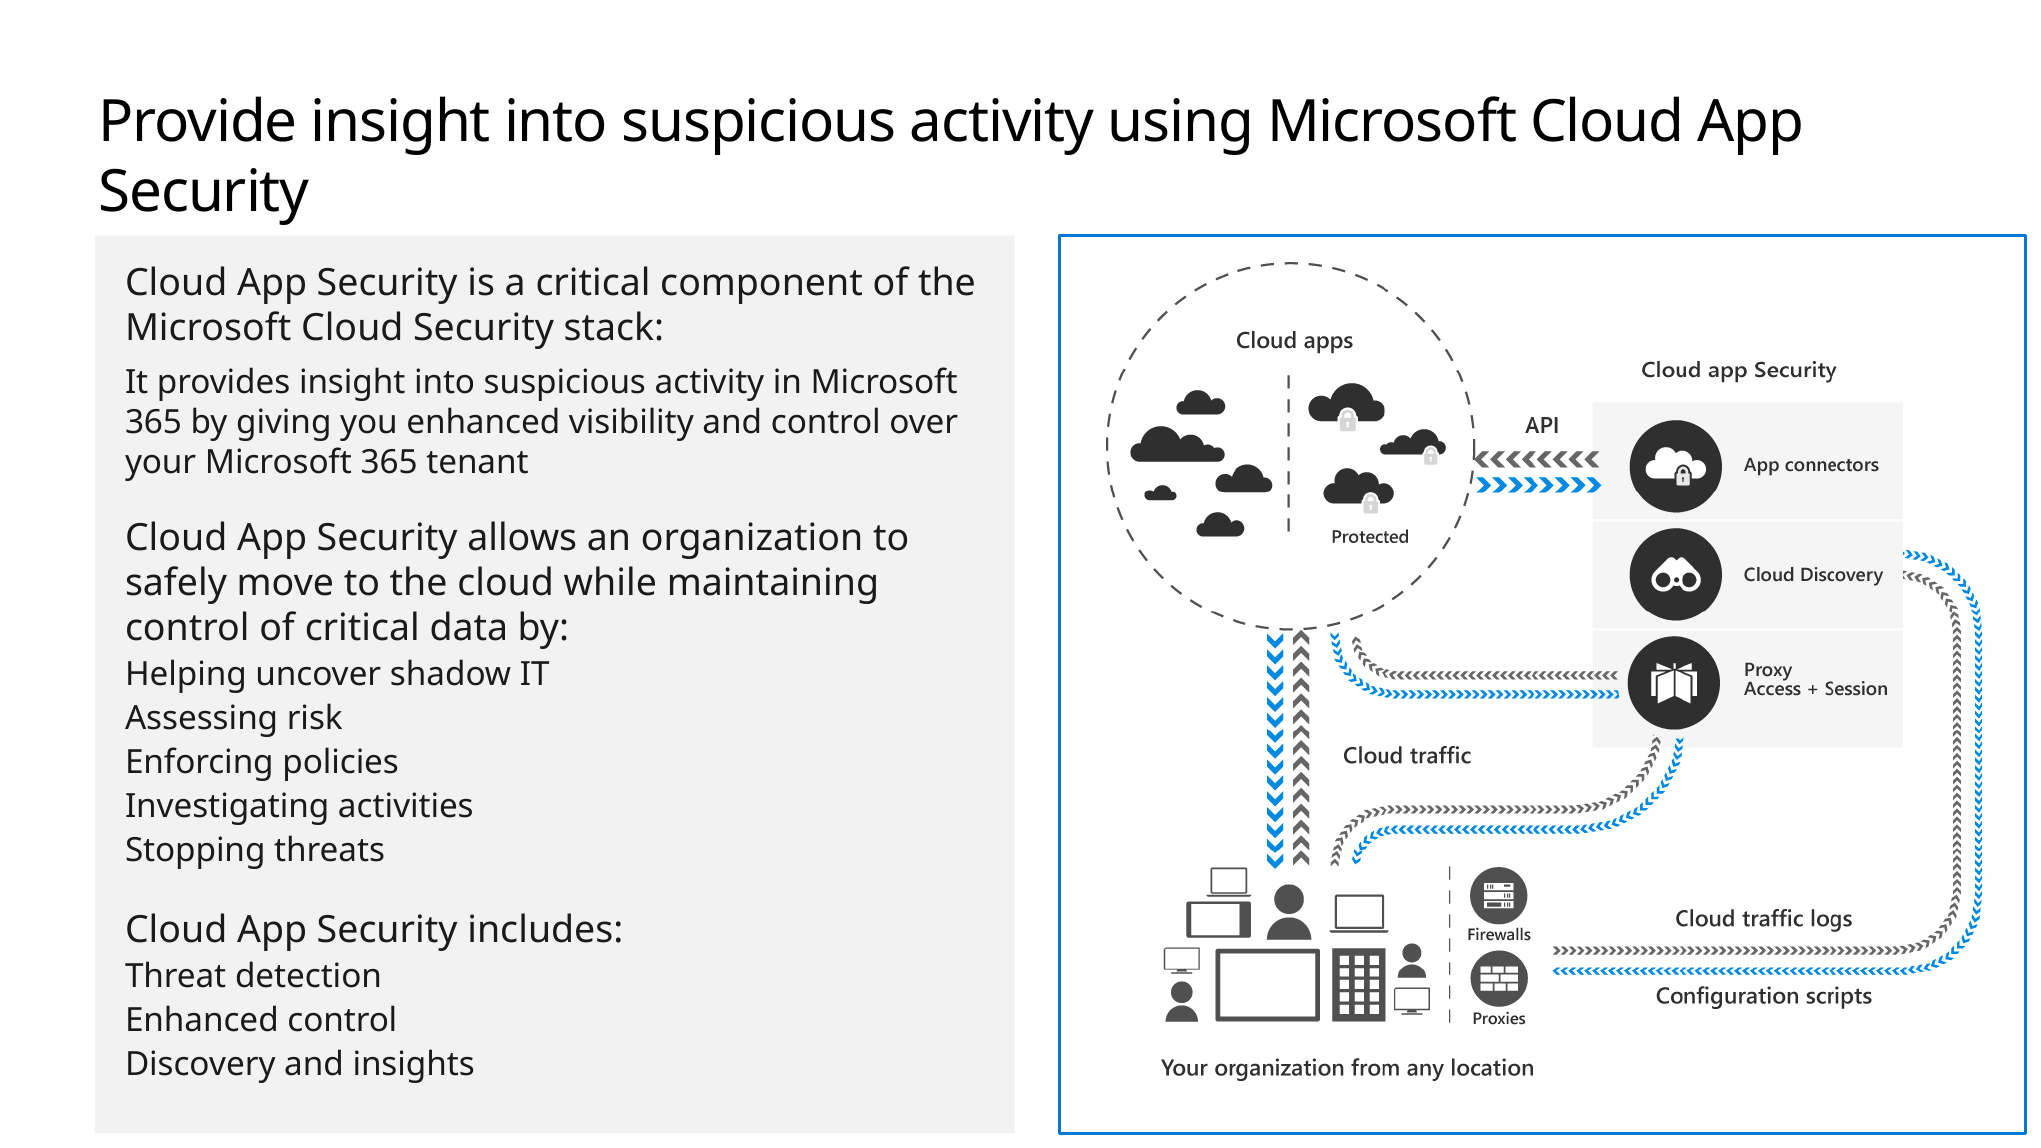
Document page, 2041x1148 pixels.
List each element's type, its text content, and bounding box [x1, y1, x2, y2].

text_box [1058, 235, 2026, 253]
text_box [1058, 1089, 2026, 1134]
picture [788, 253, 2041, 1089]
title Provide insight into suspicious activity using Microsoft Cloud App Security [98, 83, 2006, 225]
text_box Cloud App Security is a critical component of the Microsoft Cloud Security stack: It provides insight into suspicious activity in Microsoft 365 by giving you enhanced visibility and control over your Microsoft 365 tenant Cloud App Security allows an organization to safely move to the cloud while maintaining control of critical data by: Helping uncover shadow IT Assessing risk Enforcing policies Investigating activities Stopping threats Cloud App Security includes: Threat detection Enhanced control Discovery and insights [95, 235, 1015, 1134]
